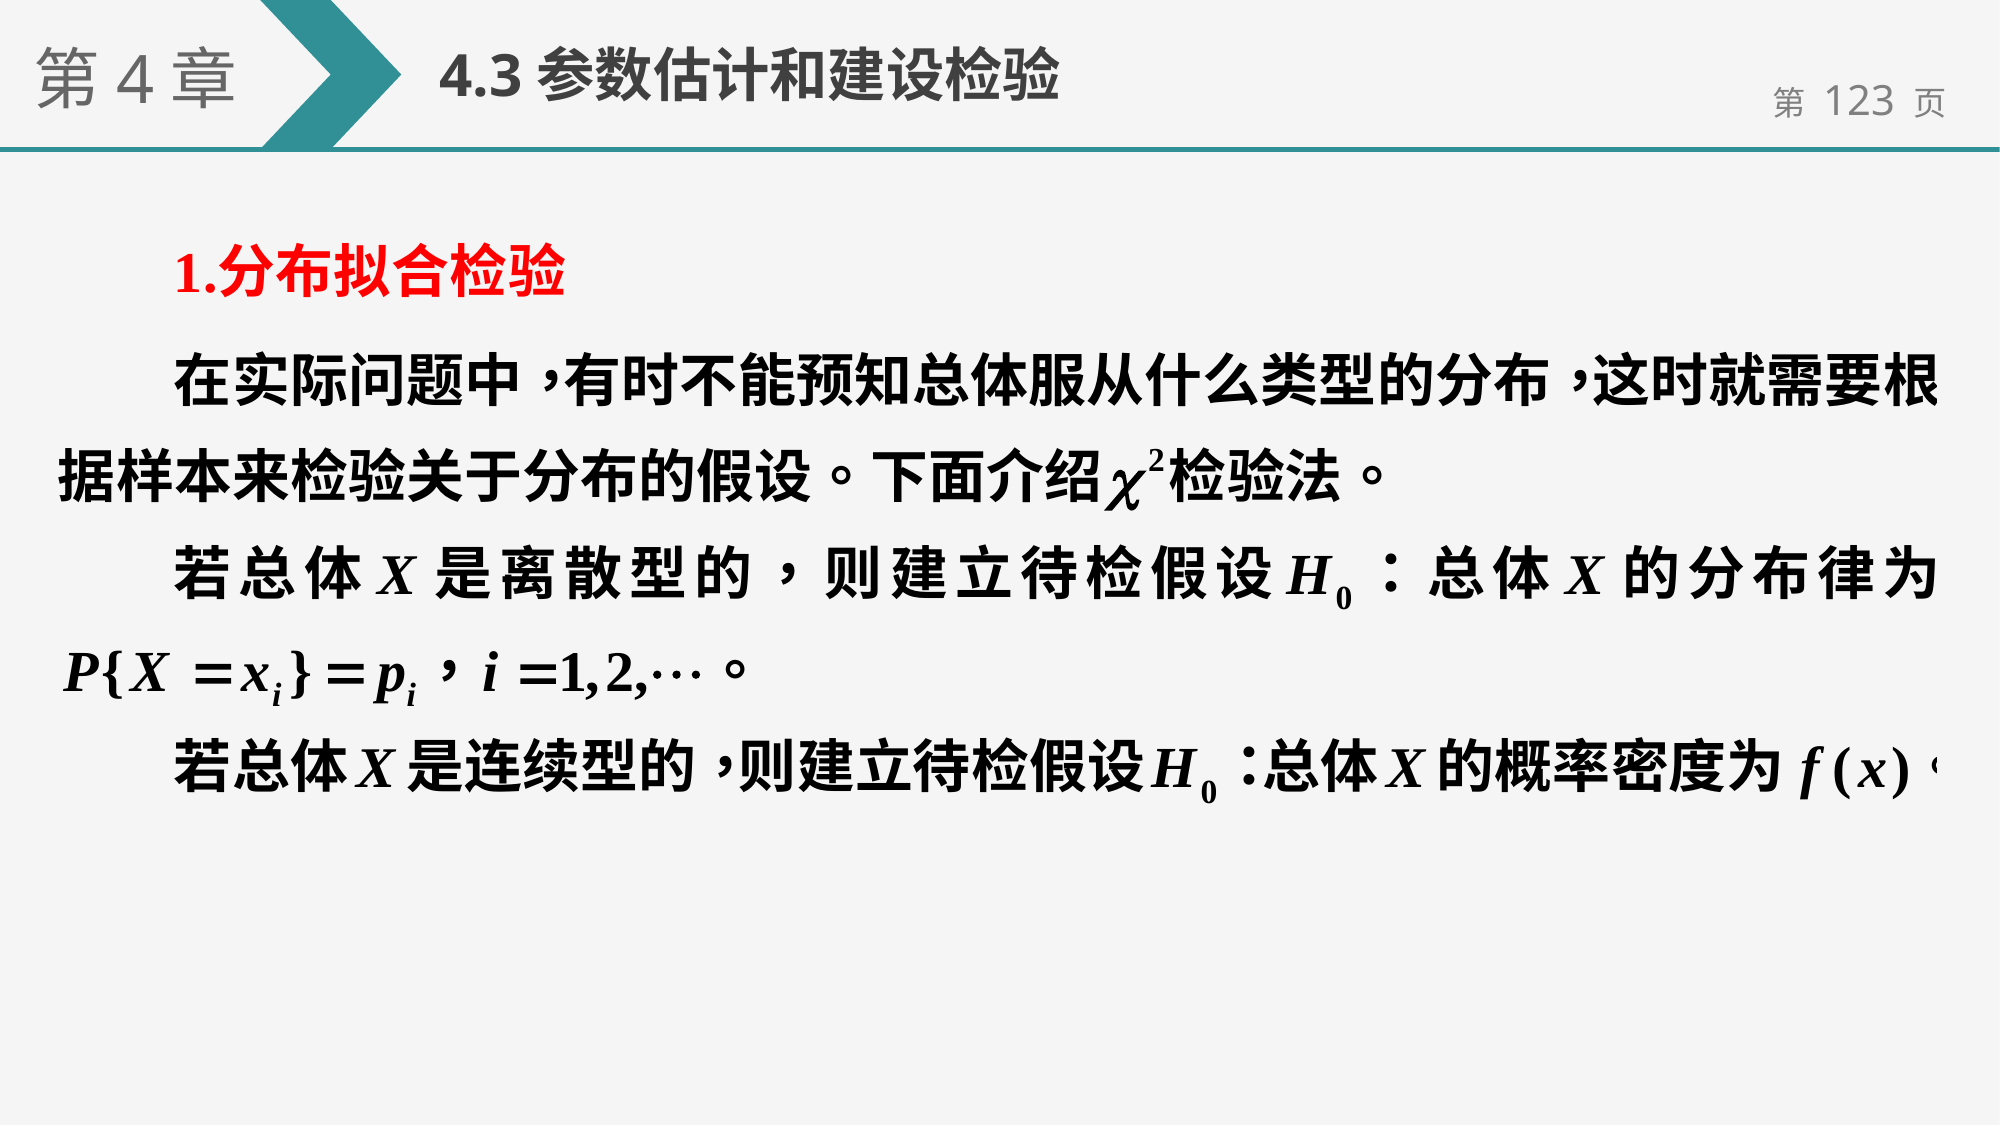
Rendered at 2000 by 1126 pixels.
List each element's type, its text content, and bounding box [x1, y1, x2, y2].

text_box [258, 0, 403, 148]
text_box 第4章 [19, 29, 253, 125]
text_box 4.3参数估计和建设检验 [424, 31, 1366, 116]
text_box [57, 217, 1937, 861]
